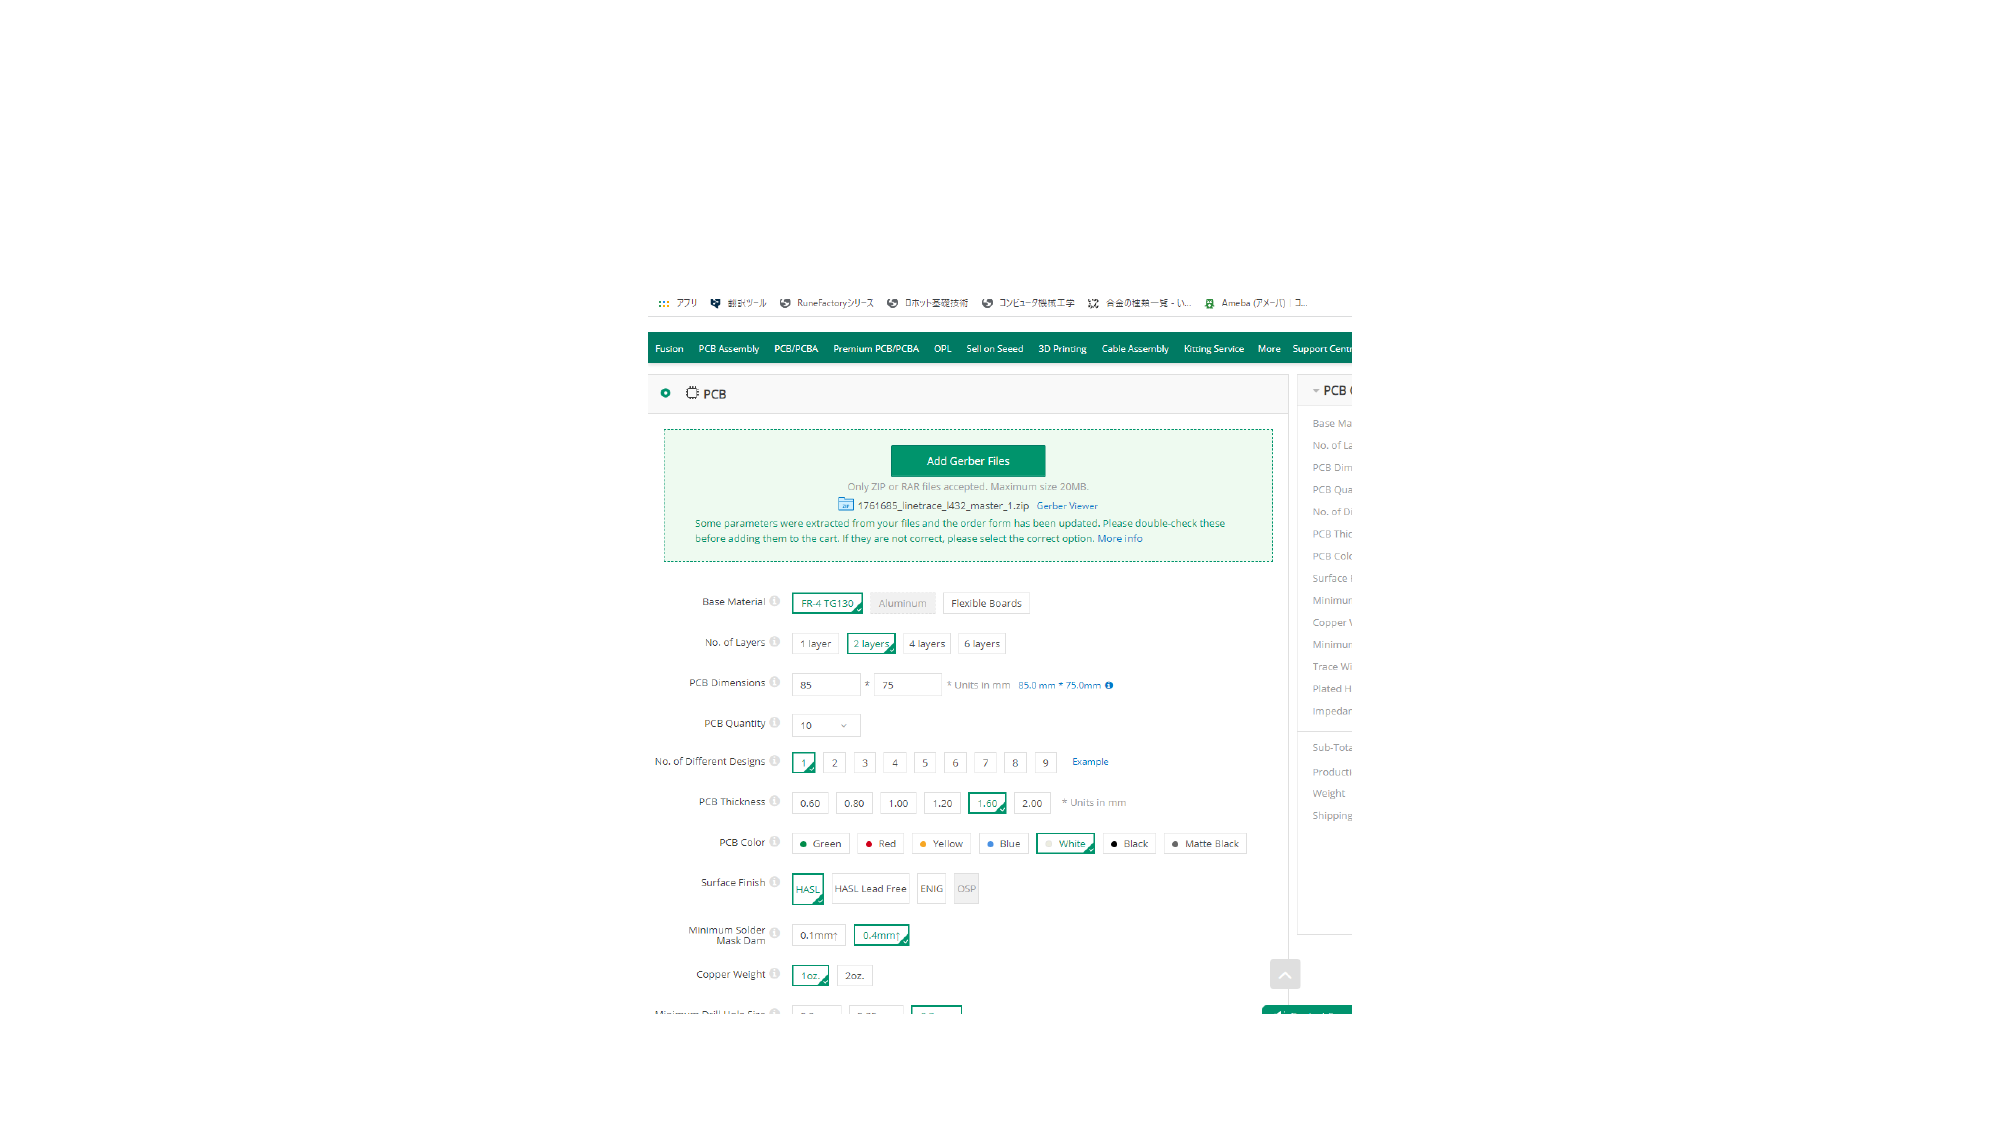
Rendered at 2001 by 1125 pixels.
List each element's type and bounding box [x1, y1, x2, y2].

list [648, 299, 1352, 1014]
